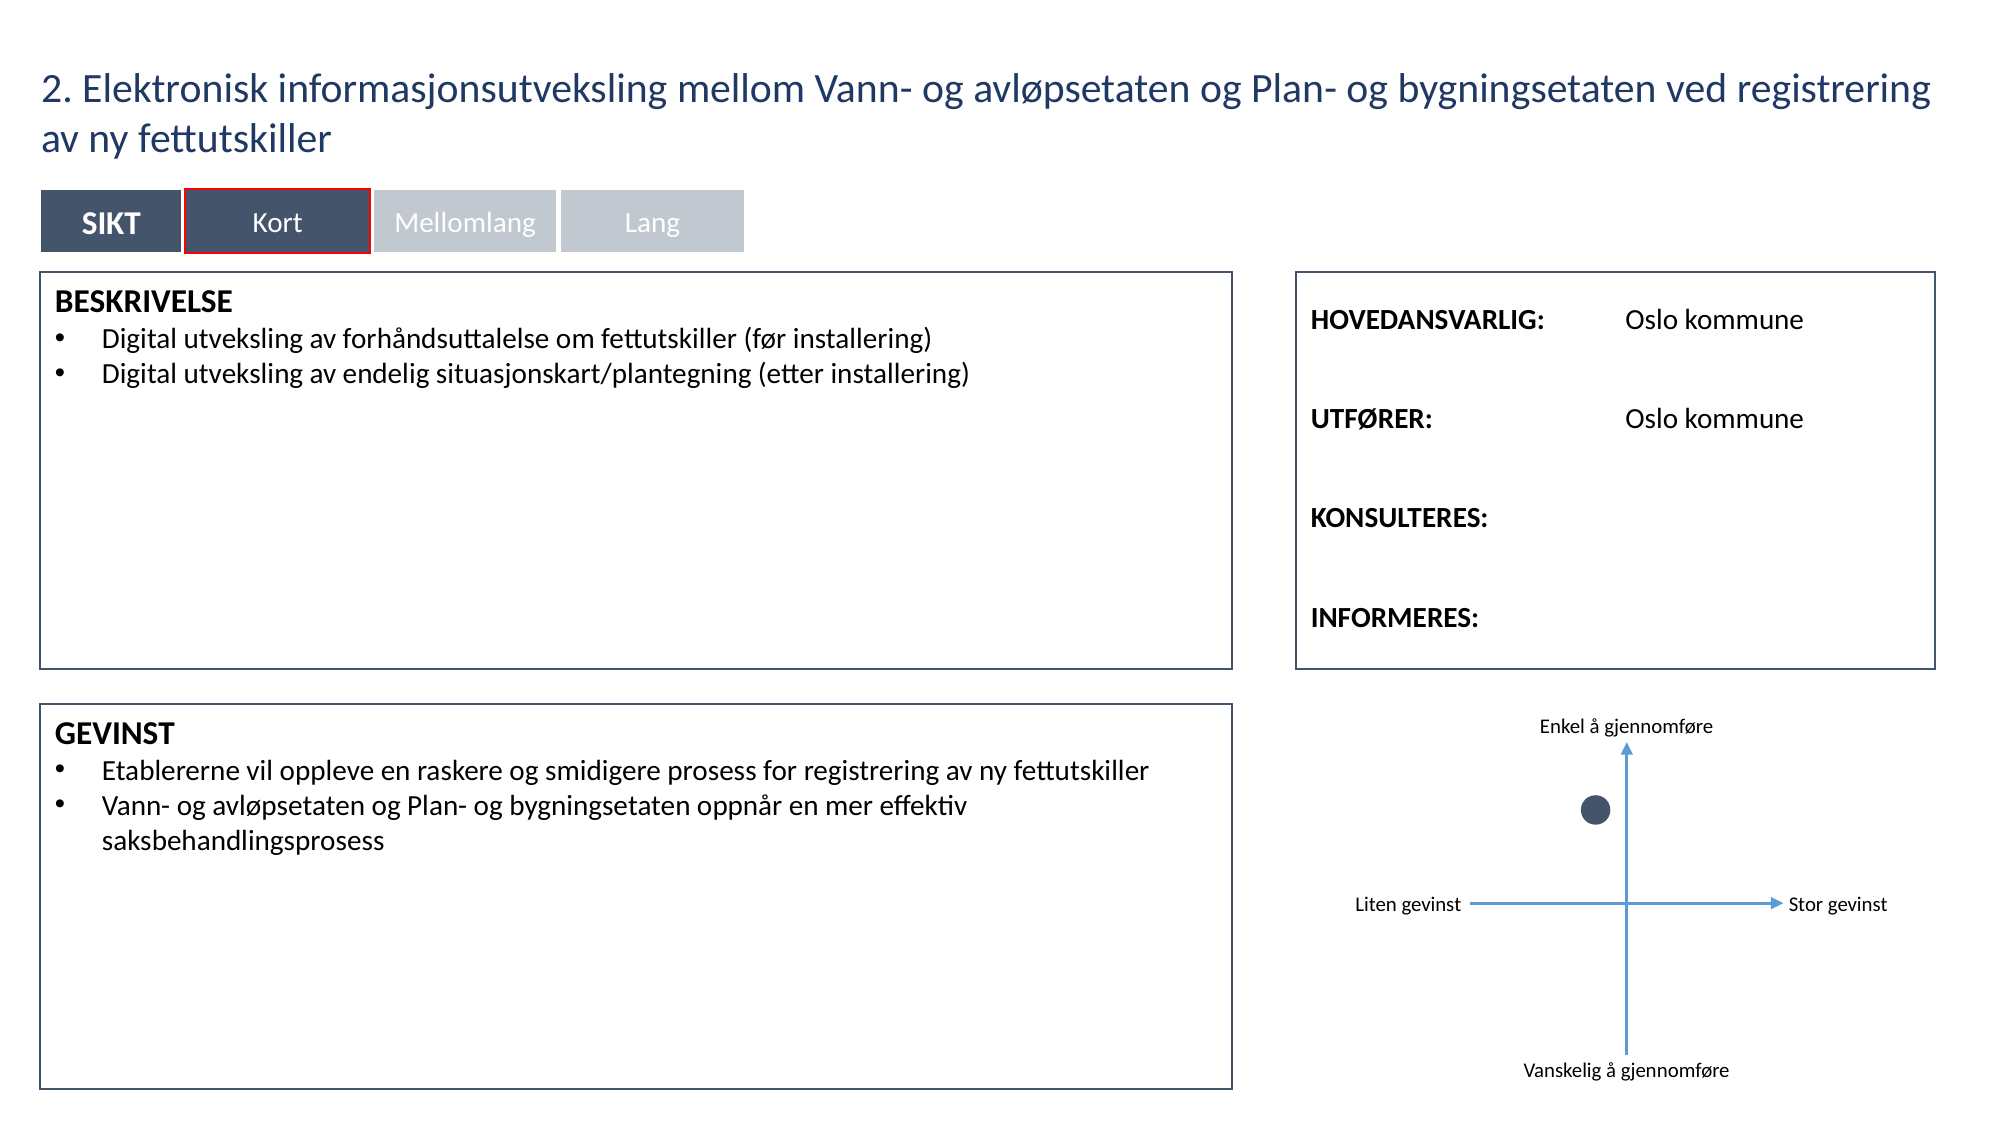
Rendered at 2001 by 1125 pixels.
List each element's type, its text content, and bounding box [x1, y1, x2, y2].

text_box SIKT [39, 188, 184, 254]
text_box 2. Elektronisk informasjonsutveksling mellom Vann- og avløpsetaten og Plan- og bygningsetaten ved registrering av ny fettutskiller [25, 52, 1981, 181]
text_box [372, 184, 746, 258]
text_box Vanskelig å gjennomføre [1500, 1048, 1753, 1089]
text_box GEVINST Etablererne vil oppleve en raskere og smidigere prosess for registrering av ny fettutskiller Vann- og avløpsetaten og Plan- og bygningsetaten oppnår en mer effektiv saksbehandlingsprosess [39, 703, 1233, 1090]
text_box Kort [184, 188, 371, 254]
text_box Stor gevinst [1767, 883, 1910, 923]
text_box BESKRIVELSE Digital utveksling av forhåndsuttalelse om fettutskiller (før installering) Digital utveksling av endelig situasjonskart/plantegning (etter installering) [39, 271, 1233, 670]
text_box [1579, 794, 1612, 826]
text_box [1295, 271, 1936, 670]
text_box Enkel å gjennomføre [1500, 705, 1753, 745]
text_box Liten gevinst [1337, 883, 1480, 923]
